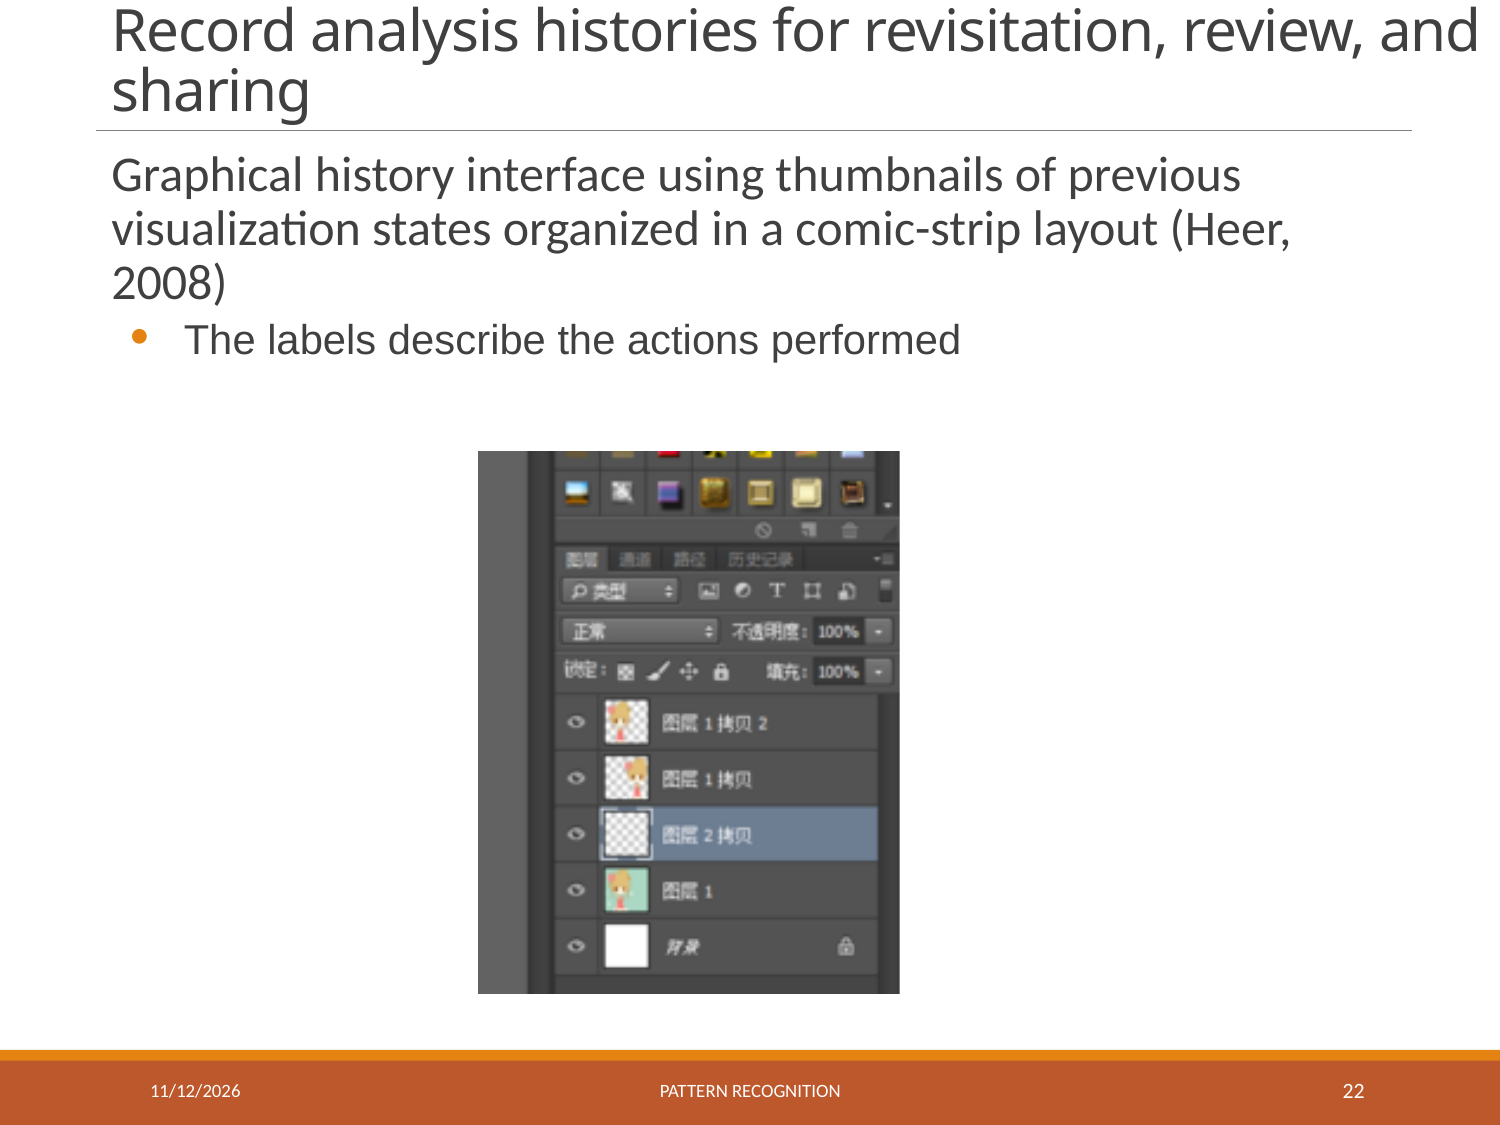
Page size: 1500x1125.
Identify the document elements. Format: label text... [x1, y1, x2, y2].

slide_number 22 [1218, 1059, 1380, 1120]
list Graphical history interface using thumbnails of previous visualization states organized in a comic-strip layout (Heer, 2008) The labels describe the actions performed [96, 140, 1413, 1034]
footer Pattern recognition [453, 1059, 1047, 1120]
title Record analysis histories for revisitation, review, and sharing [96, 19, 1500, 131]
picture [477, 451, 901, 995]
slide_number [135, 1059, 440, 1120]
